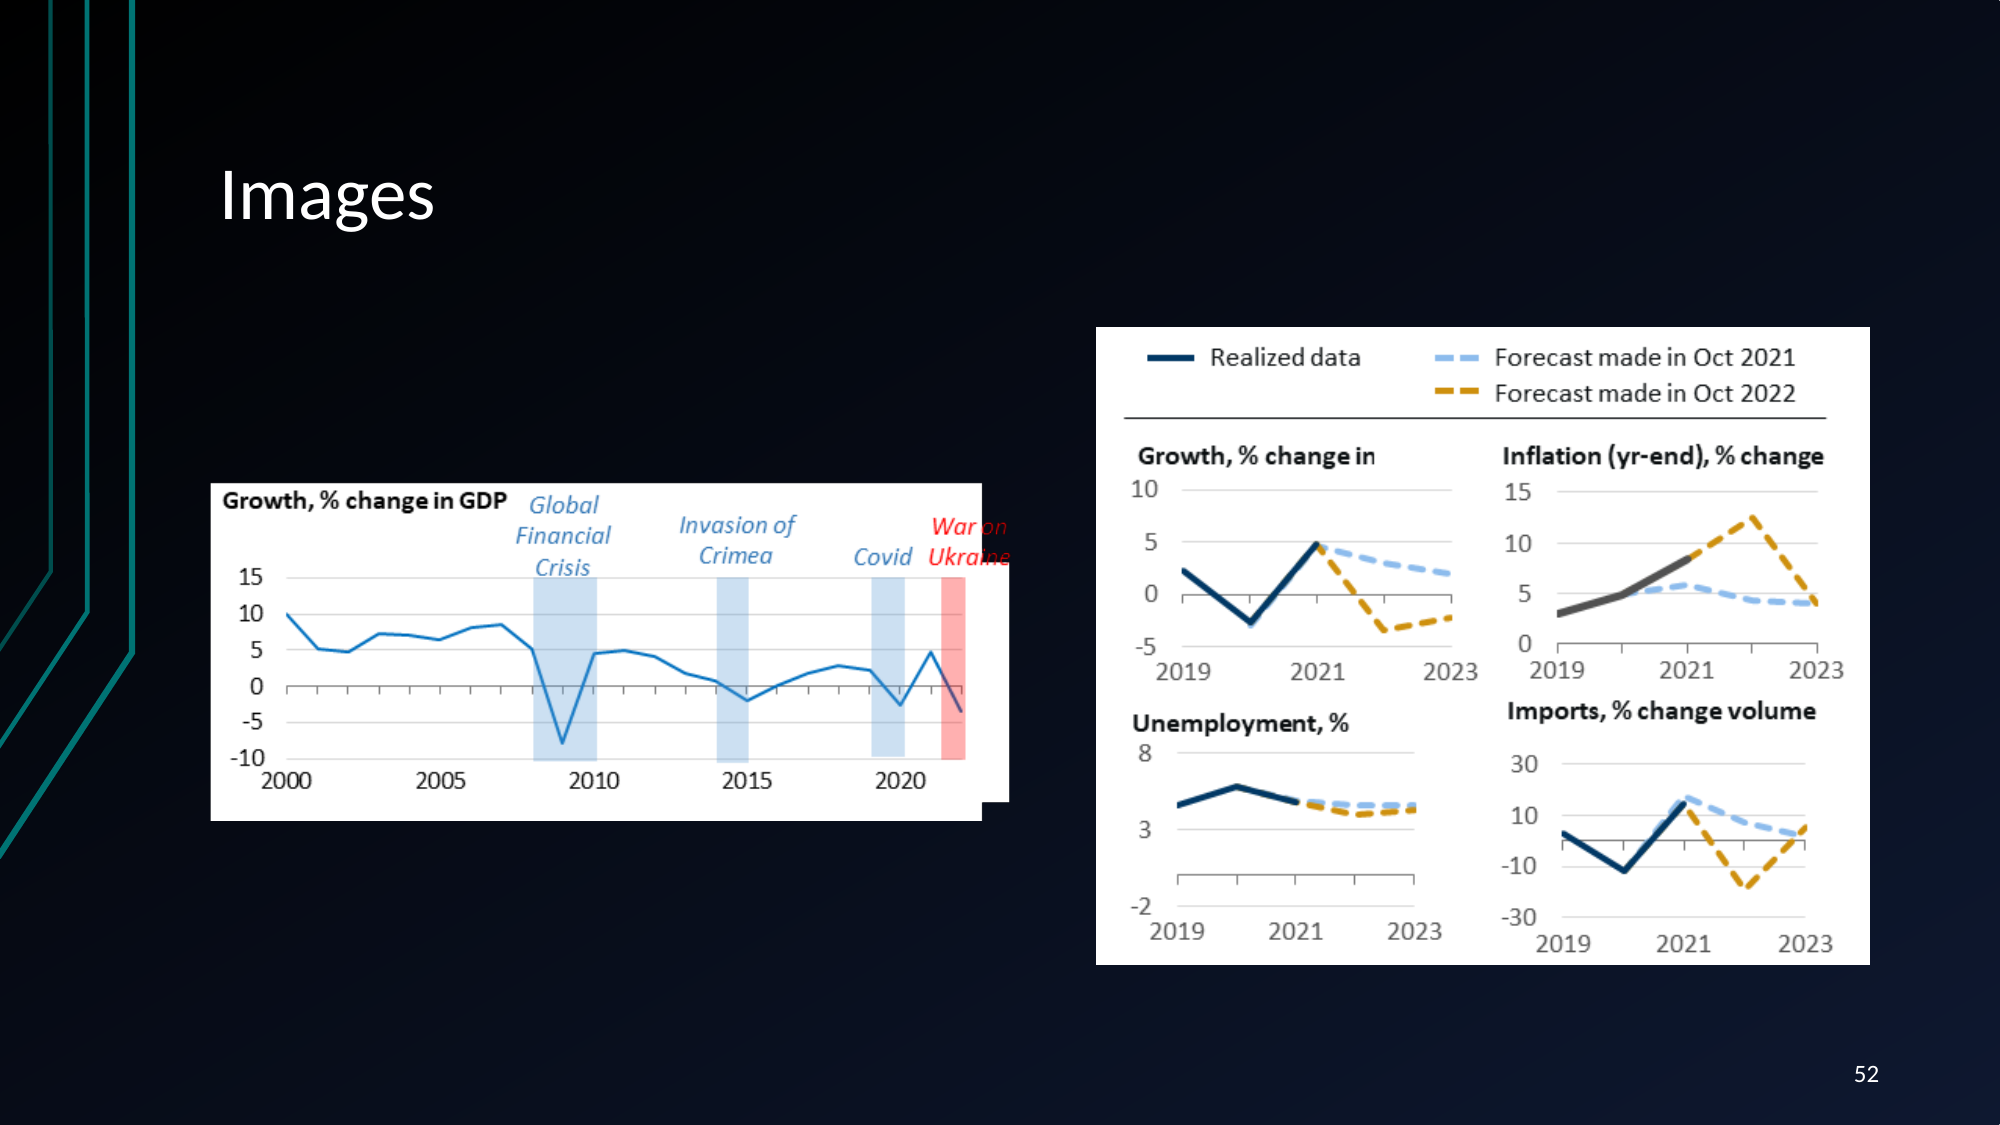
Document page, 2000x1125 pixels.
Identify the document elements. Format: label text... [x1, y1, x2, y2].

title Images [199, 45, 1900, 246]
slide_number 52 [1732, 1042, 1900, 1103]
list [199, 471, 1034, 821]
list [1095, 327, 1870, 966]
